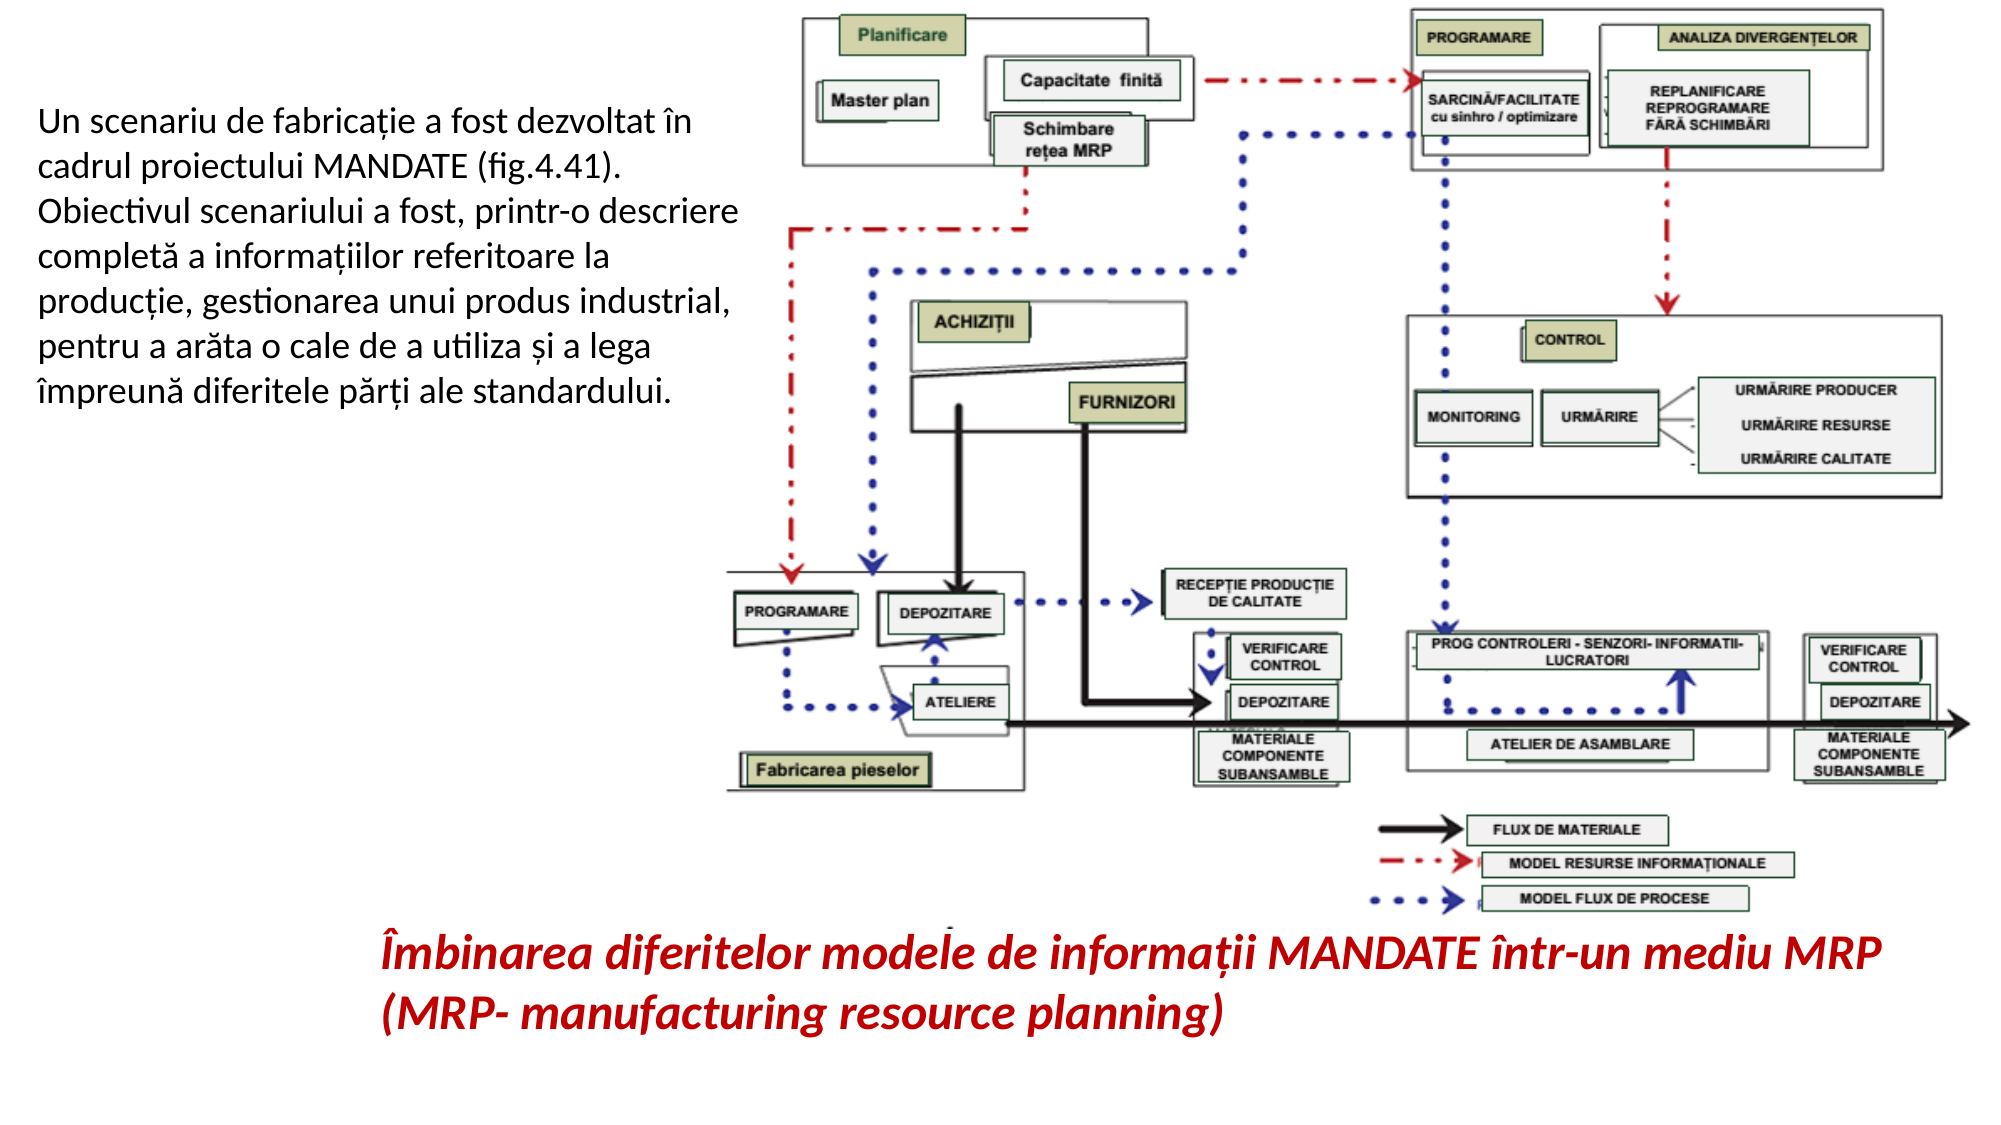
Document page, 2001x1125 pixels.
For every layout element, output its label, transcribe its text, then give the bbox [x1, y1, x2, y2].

text_box Îmbinarea diferitelor modele de informaţii MANDATE într-un mediu MRP (MRP- manufacturing resource planning) [365, 912, 1910, 1108]
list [715, 6, 1976, 929]
text_box Un scenariu de fabricaţie a fost dezvoltat în cadrul proiectului MANDATE (fig.4.41). Obiectivul scenariului a fost, printr-o descriere completă a informaţiilor referitoare la producţie, gestionarea unui produs industrial, pentru a arăta o cale de a utiliza şi a lega împreună diferitele părţi ale standardului. [22, 88, 715, 464]
